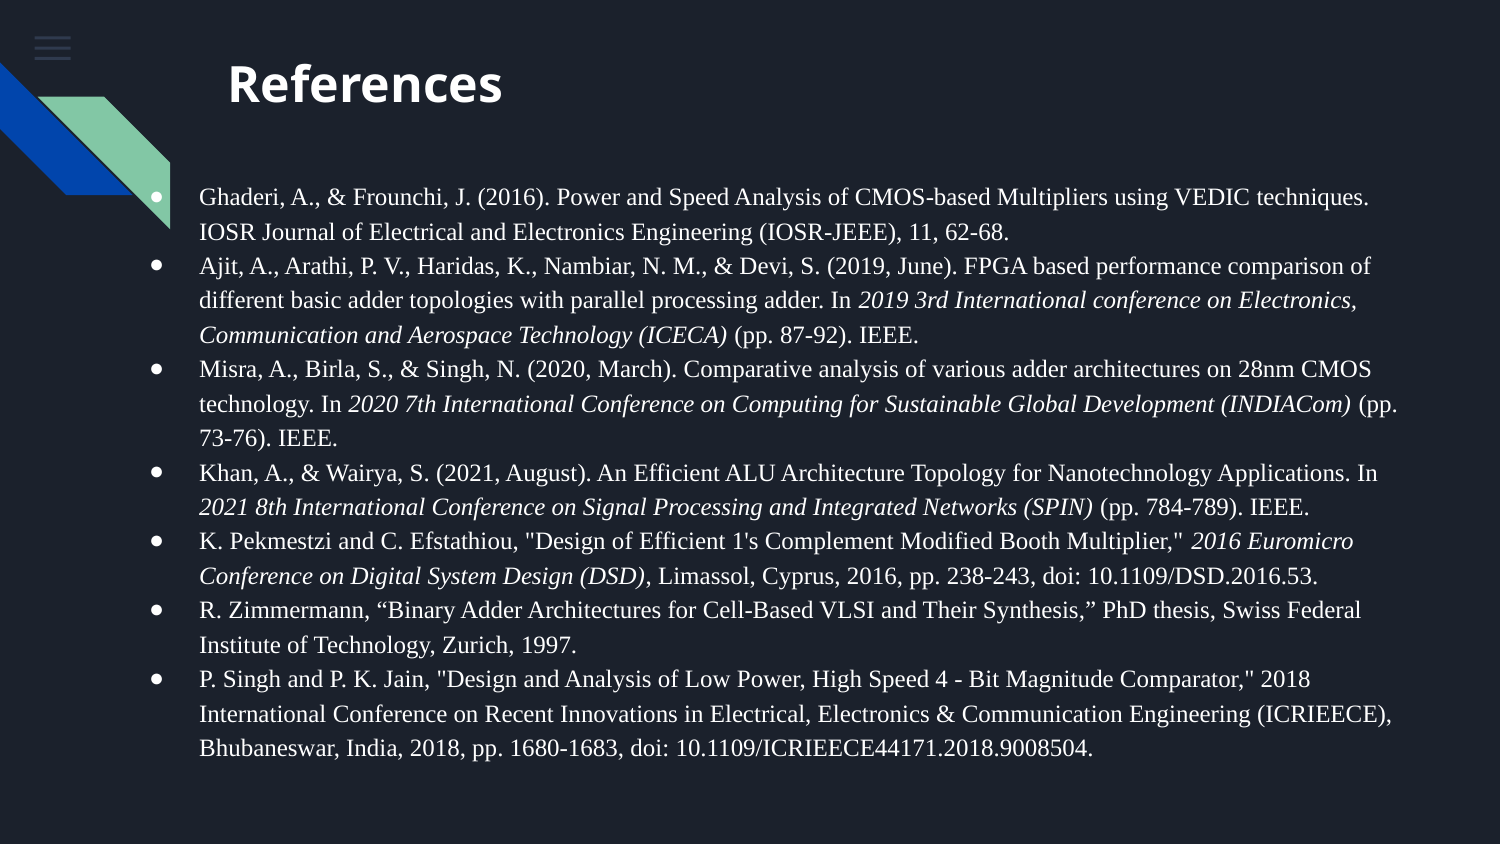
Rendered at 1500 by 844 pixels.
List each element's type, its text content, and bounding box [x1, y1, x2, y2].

title References [212, 37, 1368, 161]
text_box Ghaderi, A., & Frounchi, J. (2016). Power and Speed Analysis of CMOS-based Multipliers using VEDIC techniques. IOSR Journal of Electrical and Electronics Engineering (IOSR-JEEE), 11, 62-68. Ajit, A., Arathi, P. V., Haridas, K., Nambiar, N. M., & Devi, S. (2019, June). FPGA based performance comparison of different basic adder topologies with parallel processing adder. In 2019 3rd International conference on Electronics, Communication and Aerospace Technology (ICECA) (pp. 87-92). IEEE. Misra, A., Birla, S., & Singh, N. (2020, March). Comparative analysis of various adder architectures on 28nm CMOS technology. In 2020 7th International Conference on Computing for Sustainable Global Development (INDIACom) (pp. 73-76). IEEE. Khan, A., & Wairya, S. (2021, August). An Efficient ALU Architecture Topology for Nanotechnology Applications. In 2021 8th International Conference on Signal Processing and Integrated Networks (SPIN) (pp. 784-789). IEEE. K. Pekmestzi and C. Efstathiou, "Design of Efficient 1's Complement Modified Booth Multiplier," 2016 Euromicro Conference on Digital System Design (DSD), Limassol, Cyprus, 2016, pp. 238-243, doi: 10.1109/DSD.2016.53. R. Zimmermann, “Binary Adder Architectures for Cell-Based VLSI and Their Synthesis,” PhD thesis, Swiss Federal Institute of Technology, Zurich, 1997. P. Singh and P. K. Jain, "Design and Analysis of Low Power, High Speed 4 - Bit Magnitude Comparator," 2018 International Conference on Recent Innovations in Electrical, Electronics & Communication Engineering (ICRIEECE), Bhubaneswar, India, 2018, pp. 1680-1683, doi: 10.1109/ICRIEECE44171.2018.9008504. [109, 161, 1429, 812]
